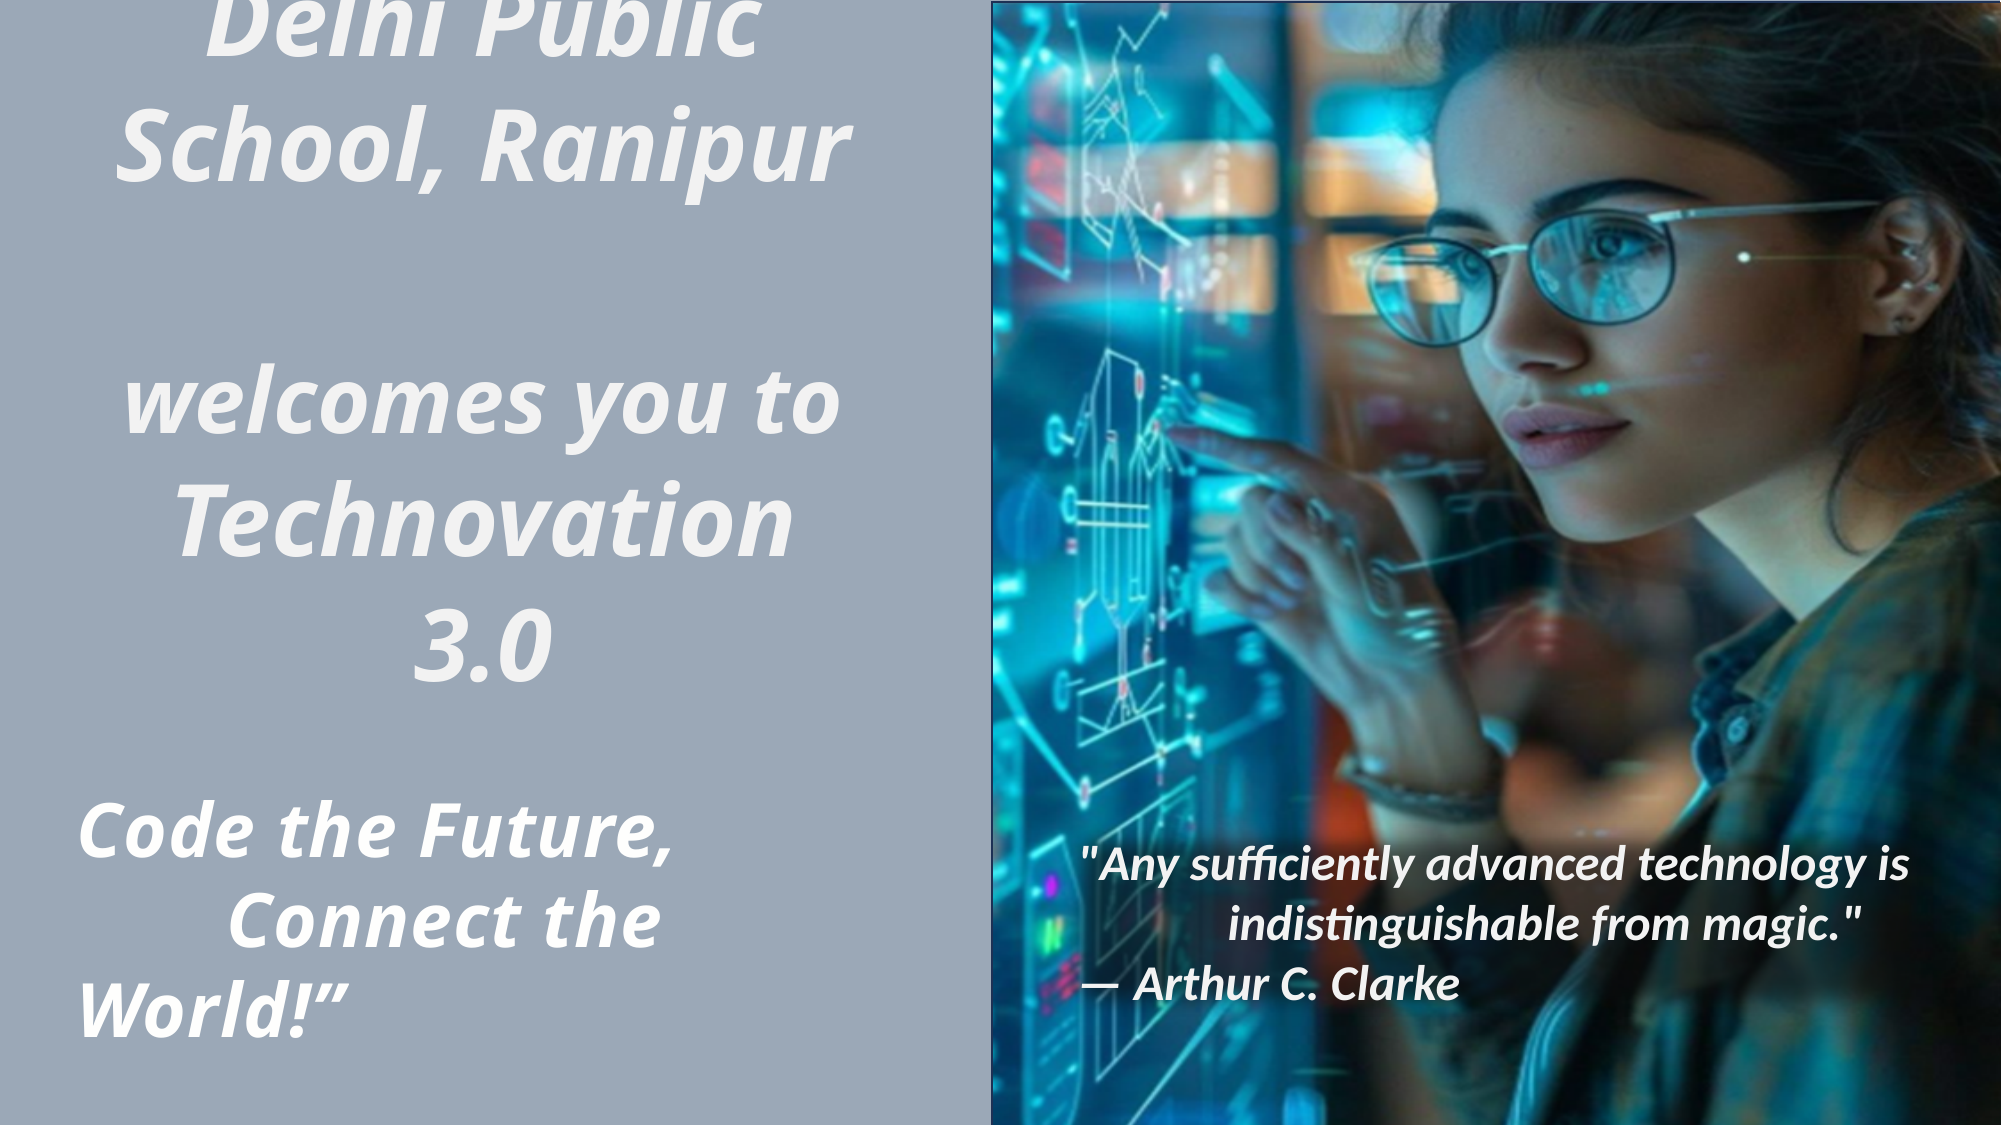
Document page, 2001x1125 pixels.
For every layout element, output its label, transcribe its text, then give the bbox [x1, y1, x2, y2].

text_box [991, 2, 2000, 1125]
title Delhi Public School, Ranipur welcomes you to Technovation 3.0 [94, 107, 873, 710]
text_box Code the Future, Connect the World!” [61, 775, 933, 1125]
